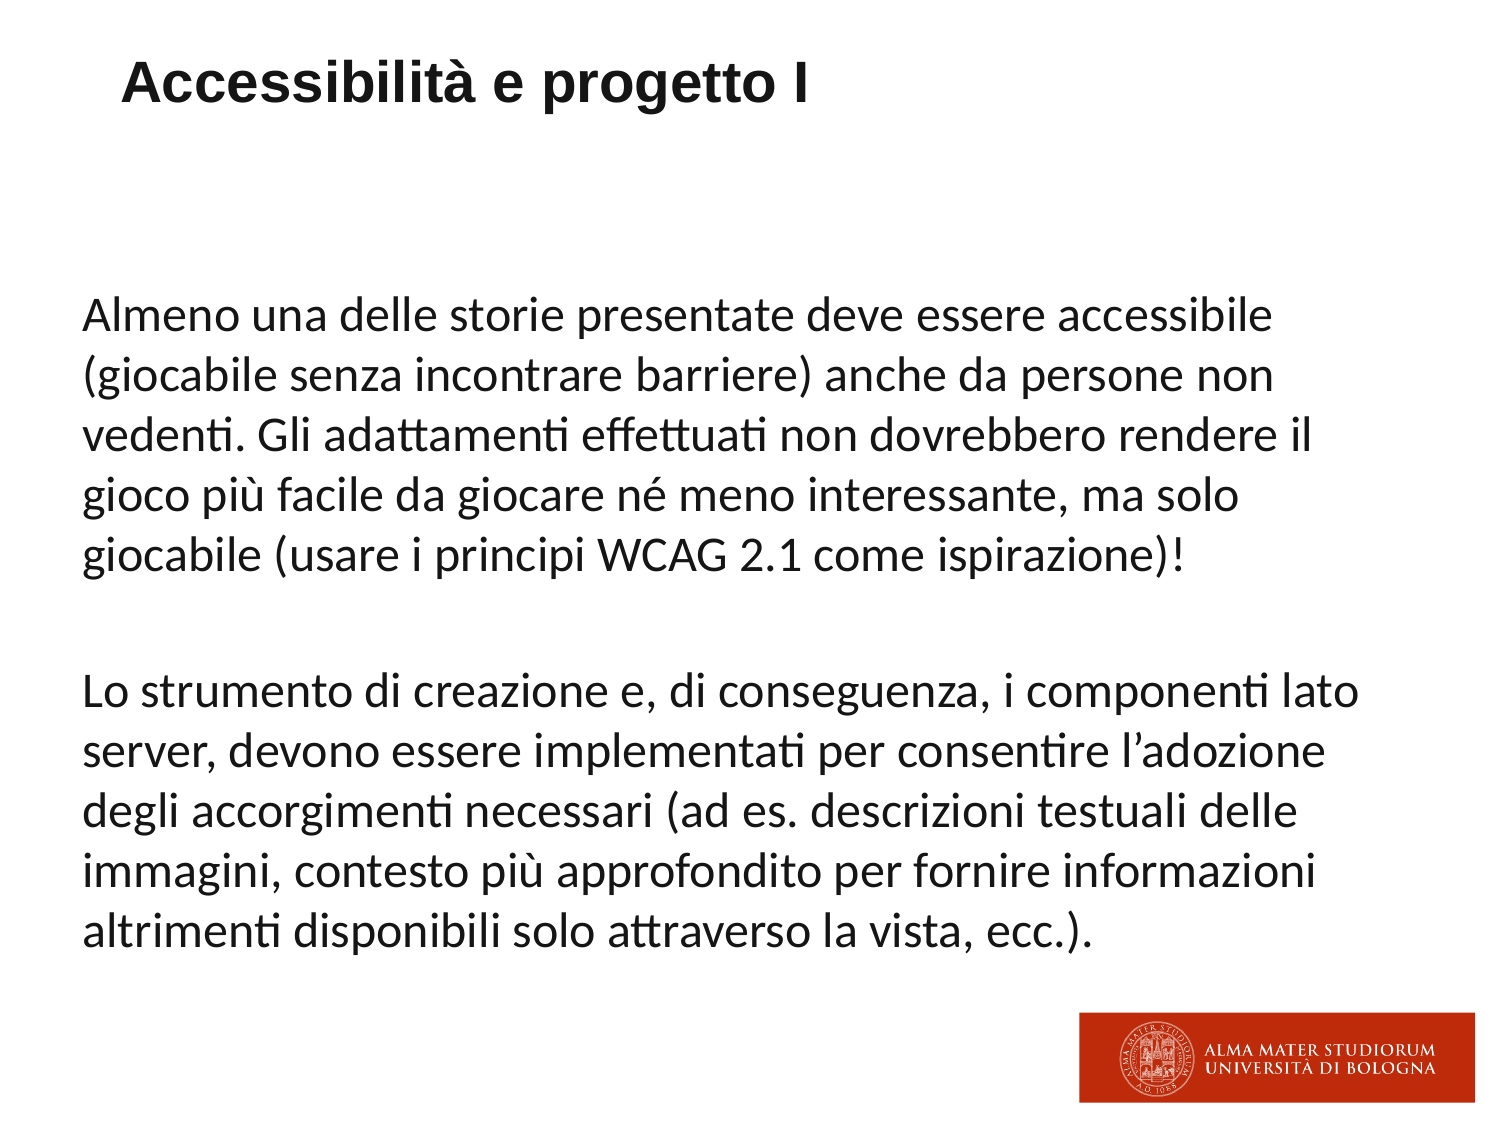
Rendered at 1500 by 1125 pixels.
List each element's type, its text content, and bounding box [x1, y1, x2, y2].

list Almeno una delle storie presentate deve essere accessibile (giocabile senza incontrare barriere) anche da persone non vedenti. Gli adattamenti effettuati non dovrebbero rendere il gioco più facile da giocare né meno interessante, ma solo giocabile (usare i principi WCAG 2.1 come ispirazione)! Lo strumento di creazione e, di conseguenza, i componenti lato server, devono essere implementati per consentire l’adozione degli accorgimenti necessari (ad es. descrizioni testuali delle immagini, contesto più approfondito per fornire informazioni altrimenti disponibili solo attraverso la vista, ecc.). [74, 273, 1426, 995]
picture [1112, 1014, 1442, 1102]
title Accessibilità e progetto I [111, 0, 1463, 176]
